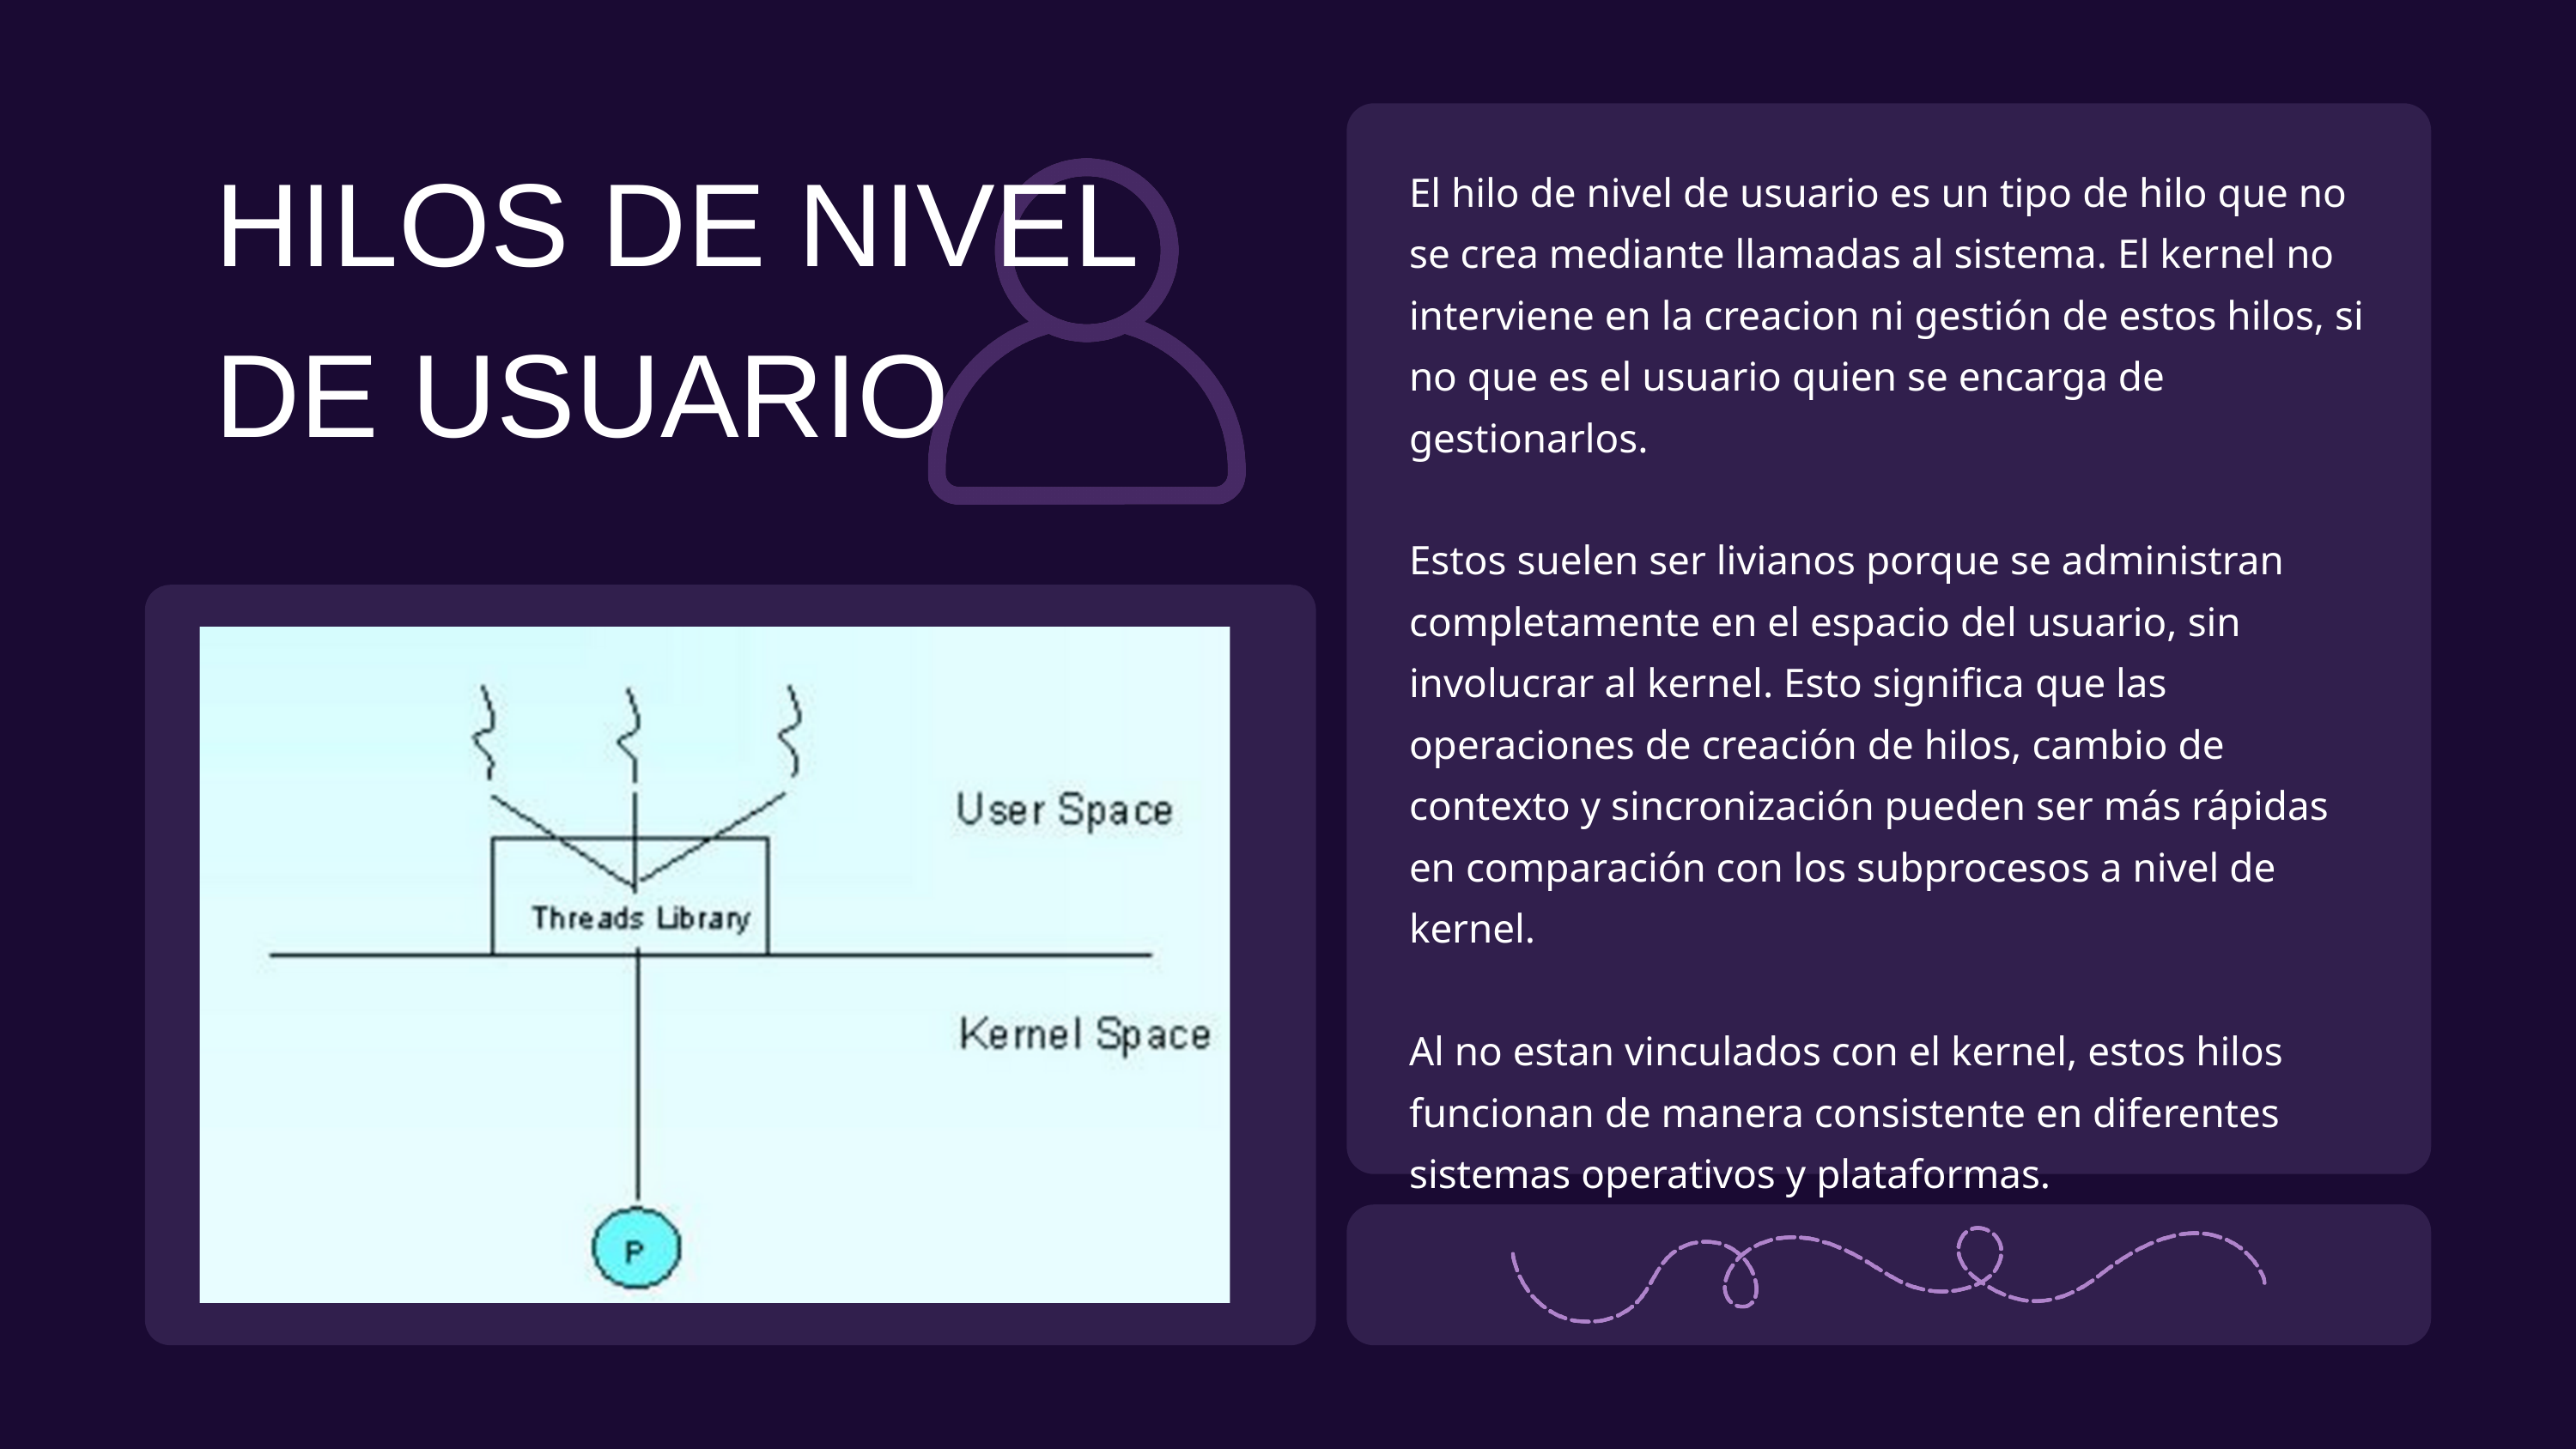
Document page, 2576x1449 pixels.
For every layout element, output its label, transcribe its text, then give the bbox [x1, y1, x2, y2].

text_box HILOS DE NIVEL DE USUARIO [215, 118, 1176, 462]
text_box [1346, 1194, 2432, 1346]
text_box El hilo de nivel de usuario es un tipo de hilo que no se crea mediante llamadas al sistema. El kernel no interviene en la creacion ni gestión de estos hilos, si no que es el usuario quien se encarga de gestionarlos. Estos suelen ser livianos porque se administran completamente en el espacio del usuario, sin involucrar al kernel. Esto significa que las operaciones de creación de hilos, cambio de contexto y sincronización pueden ser más rápidas en comparación con los subprocesos a nivel de kernel. Al no estan vinculados con el kernel, estos hilos funcionan de manera consistente en diferentes sistemas operativos y plataformas. [1408, 1181, 2369, 1192]
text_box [144, 574, 1316, 1346]
text_box [927, 158, 1246, 505]
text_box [1346, 93, 2432, 1174]
